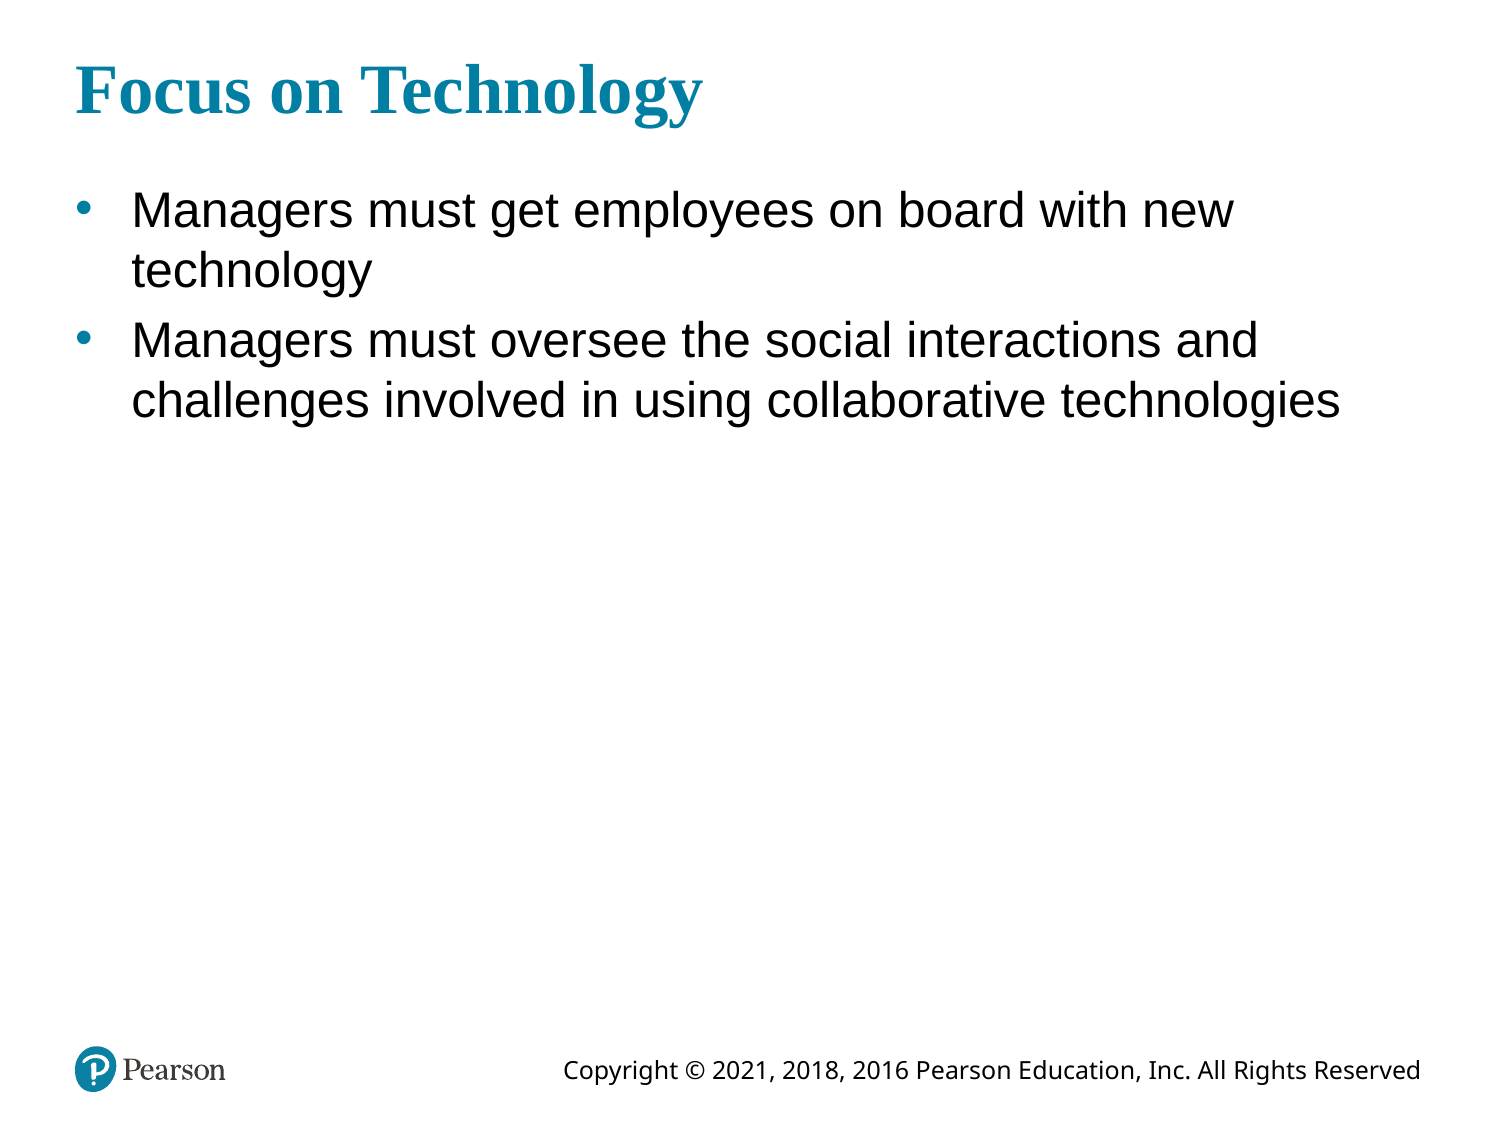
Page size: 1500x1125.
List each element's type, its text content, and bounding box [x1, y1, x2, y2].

list Managers must get employees on board with new technology Managers must oversee the social interactions and challenges involved in using collaborative technologies [75, 177, 1425, 463]
title Focus on Technology [75, 24, 1425, 128]
